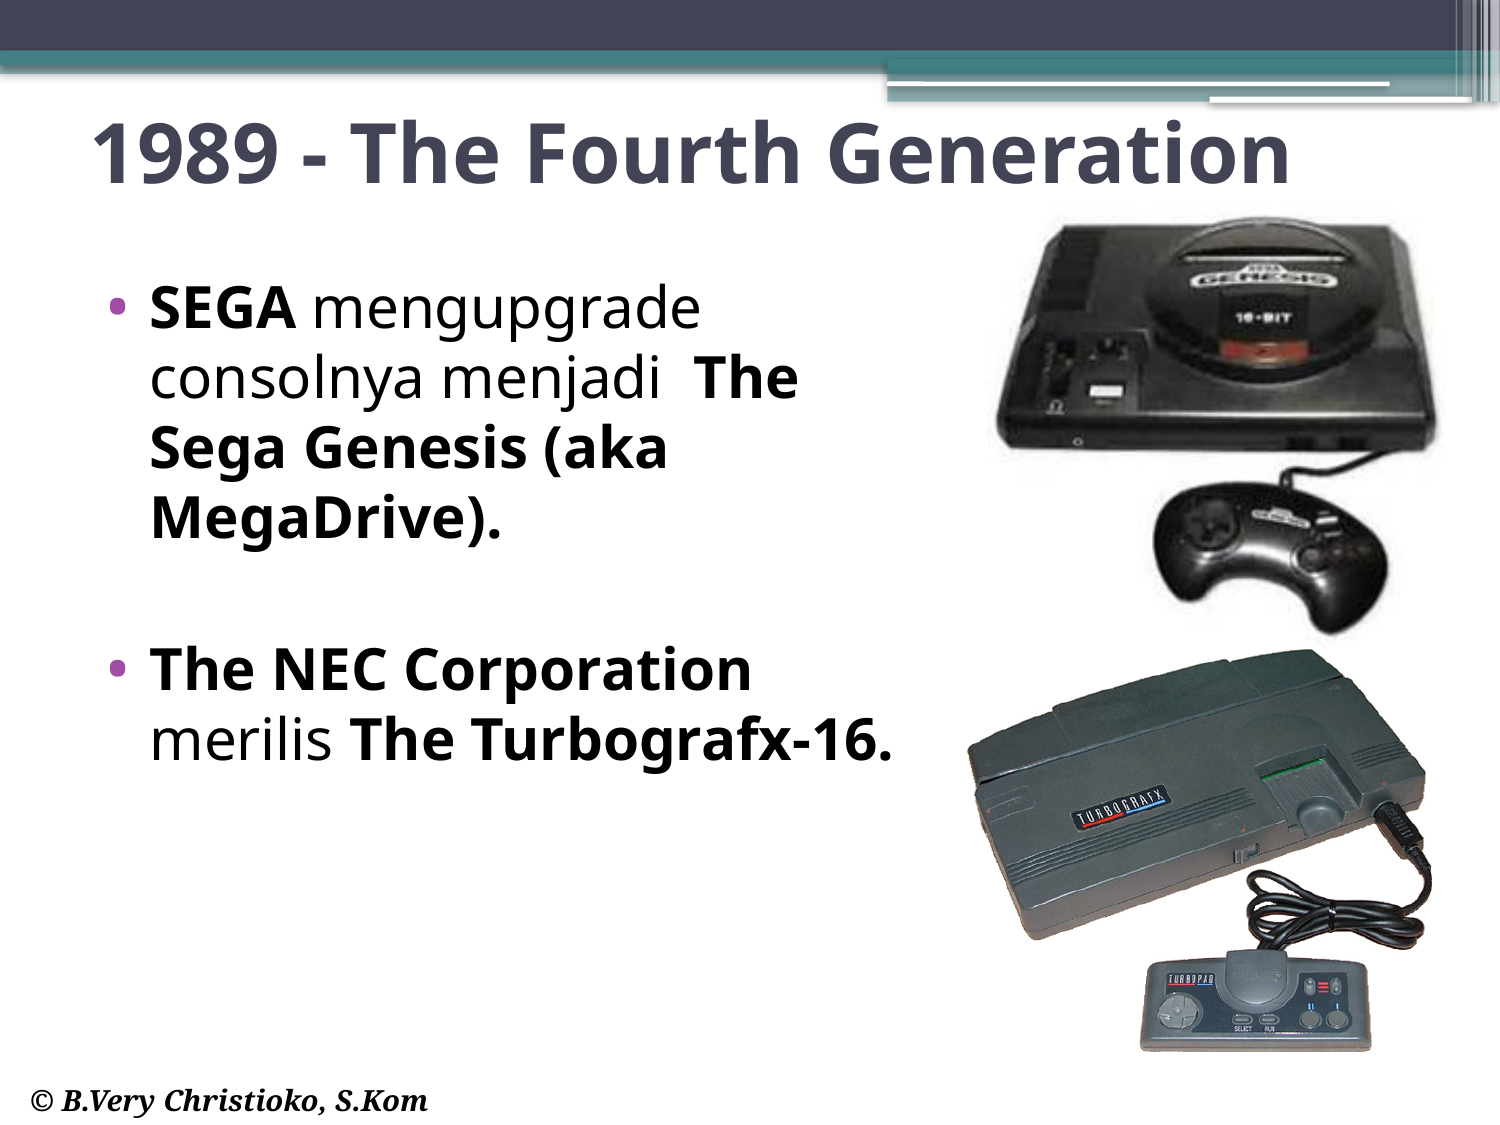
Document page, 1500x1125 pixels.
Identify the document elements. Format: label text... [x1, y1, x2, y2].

picture [967, 199, 1446, 1052]
title 1989 - The Fourth Generation [75, 62, 1425, 238]
list SEGA mengupgrade consolnya menjadi The Sega Genesis (aka MegaDrive). The NEC Corporation merilis The Turbografx-16. [75, 262, 913, 1079]
text_box © B.Very Christioko, S.Kom [15, 1074, 444, 1125]
